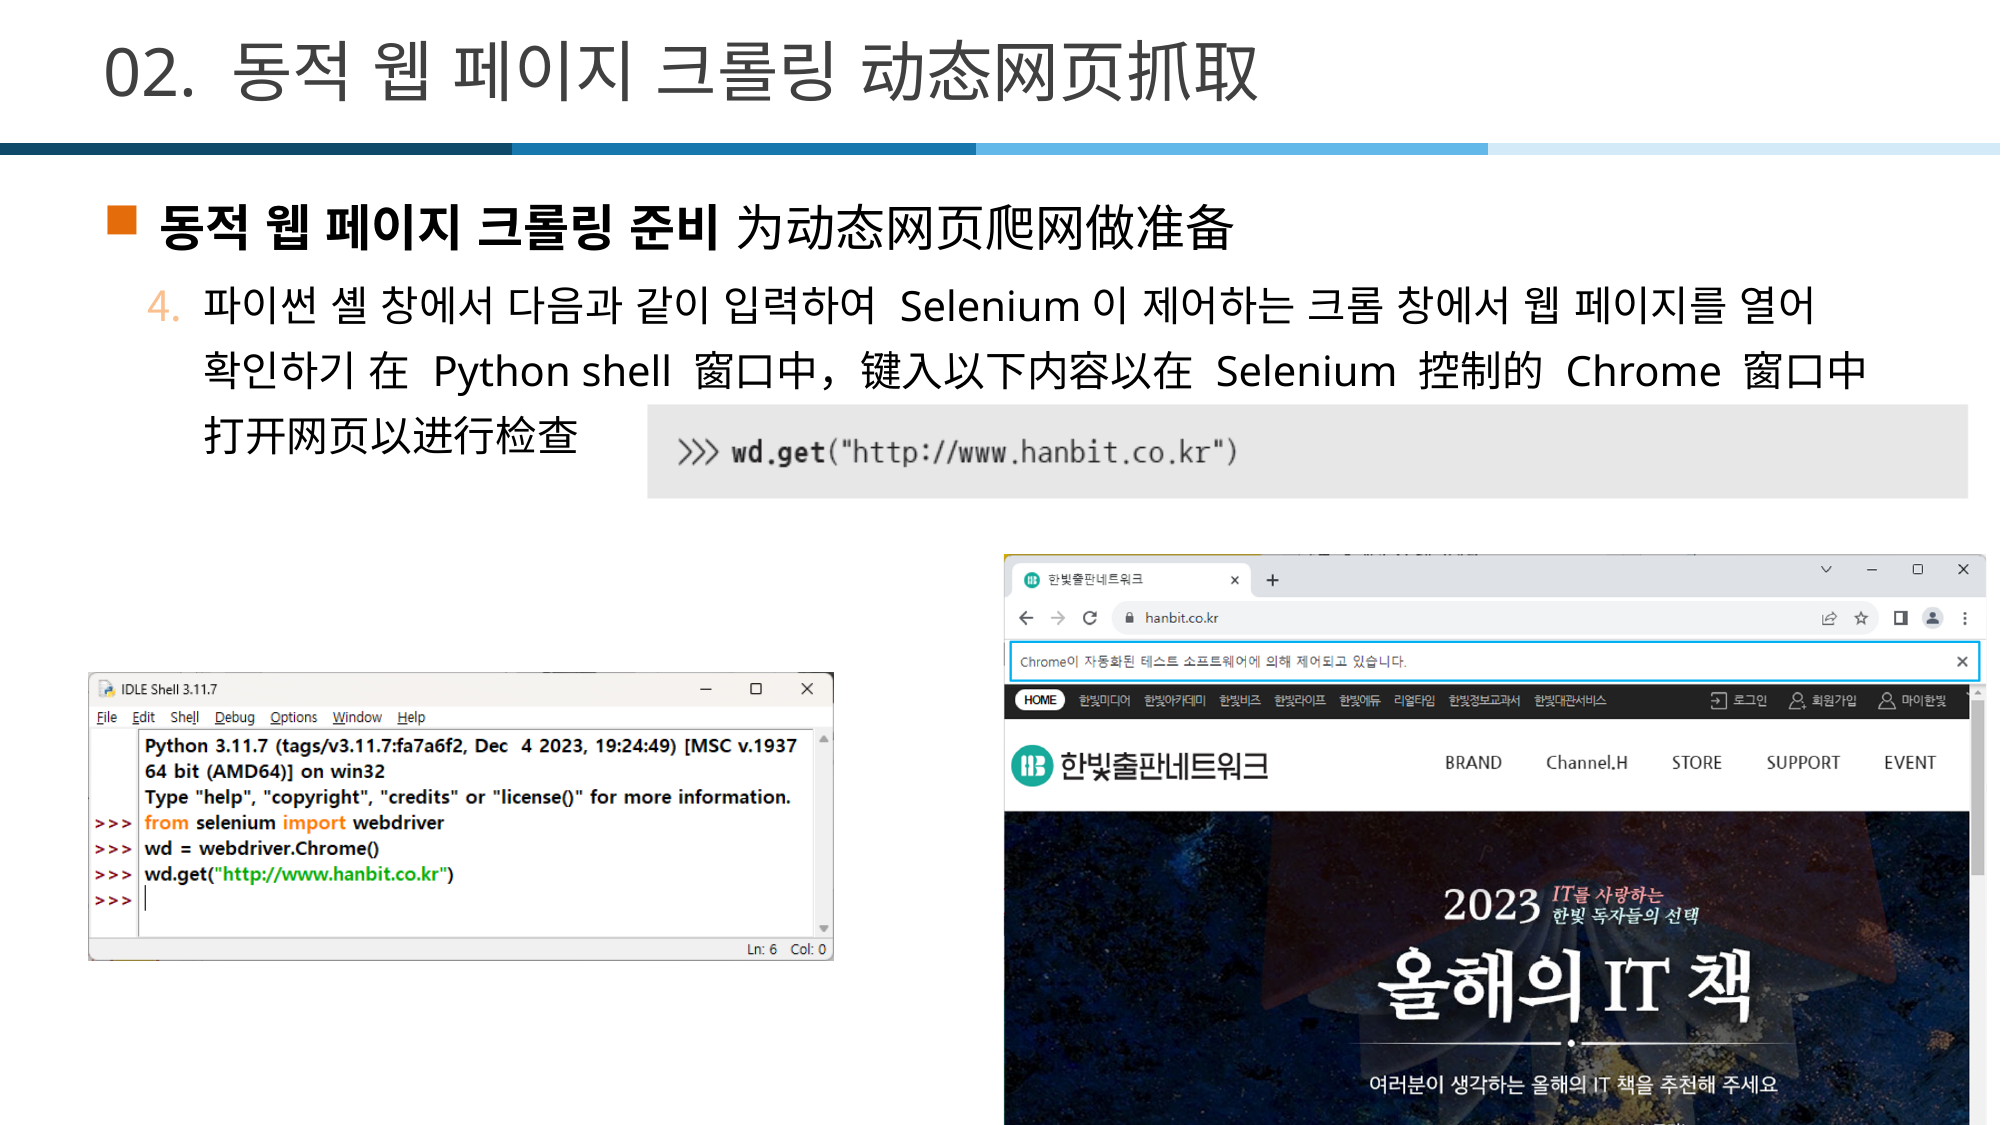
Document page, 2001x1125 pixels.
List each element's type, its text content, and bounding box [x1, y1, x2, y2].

picture [88, 672, 835, 961]
picture [642, 399, 1974, 506]
list 동적 웹 페이지 크롤링 준비 为动态网页爬网做准备 파이썬 셸 창에서 다음과 같이 입력하여 Selenium이 제어하는 크롬 창에서 웹 페이지를 열어 확인하기 在 Python shell 窗口中，键入以下内容以在 Selenium 控制的 Chrome 窗口中打开网页以进行检查 [88, 176, 1895, 1083]
title 02. 동적 웹 페이지 크롤링 动态网页抓取 [88, 18, 1920, 122]
picture [1003, 553, 1987, 1125]
